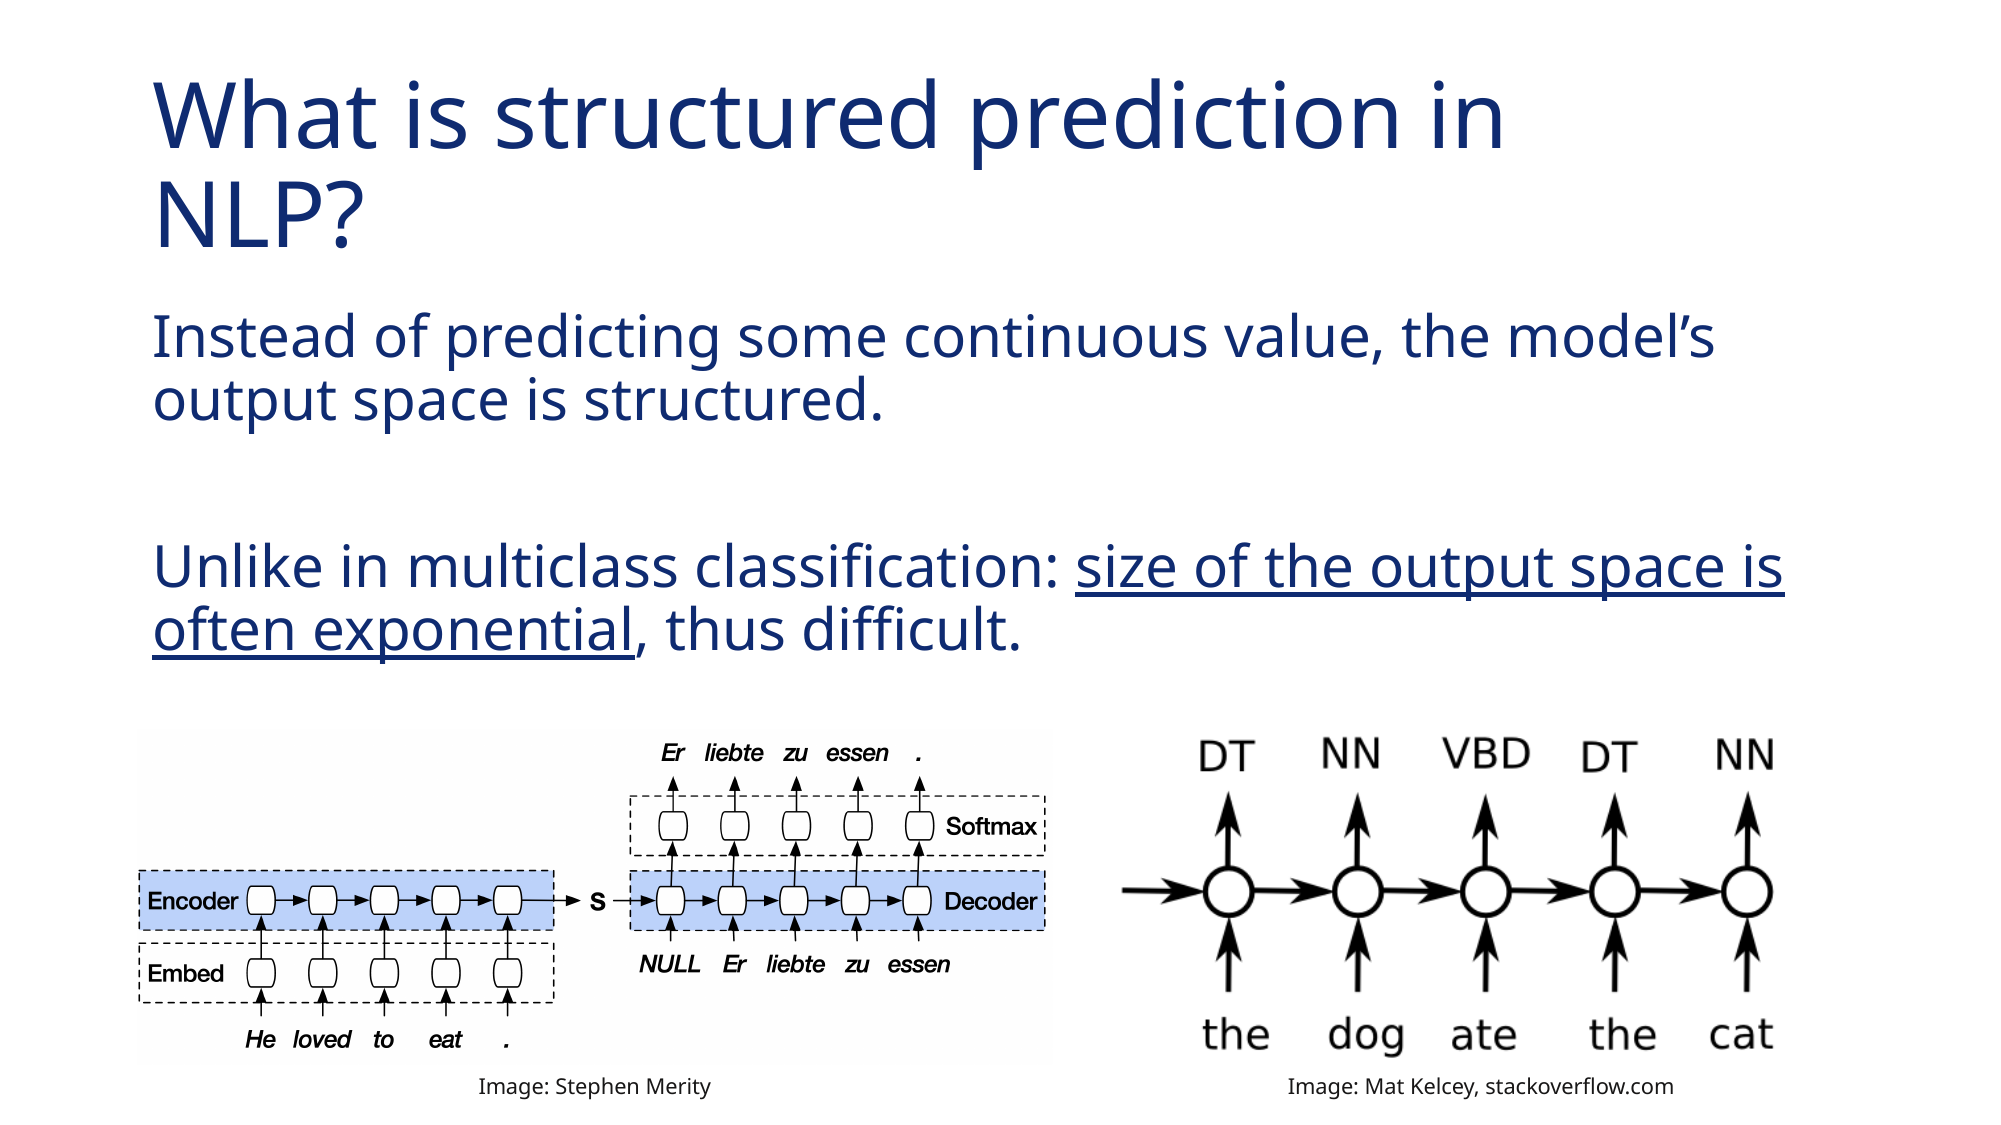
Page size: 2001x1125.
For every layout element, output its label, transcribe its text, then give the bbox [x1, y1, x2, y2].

text_box Image: Stephen Merity [463, 1065, 726, 1106]
picture [1095, 704, 1819, 1091]
title What is structured prediction in NLP? [137, 59, 1863, 278]
text_box Image: Mat Kelcey, stackoverflow.com [1273, 1091, 1690, 1106]
list Instead of predicting some continuous value, the model’s output space is structured. Unlike in multiclass classification: size of the output space is often exponential, thus difficult. [137, 299, 1863, 984]
picture [137, 729, 1053, 1065]
